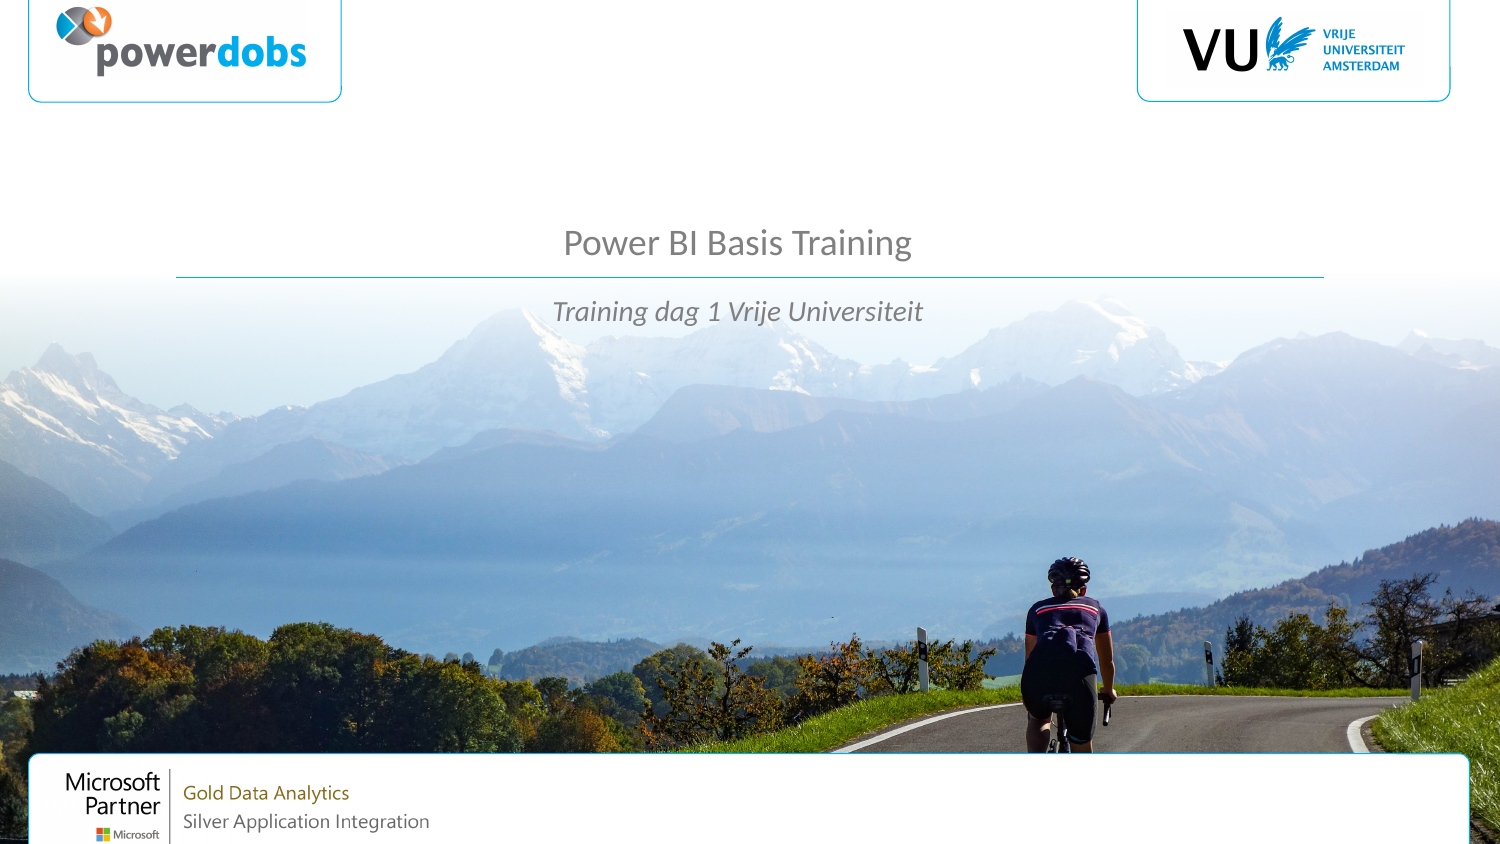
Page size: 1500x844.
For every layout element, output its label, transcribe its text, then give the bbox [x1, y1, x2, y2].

picture [0, 131, 1500, 844]
text_box [0, 0, 1500, 131]
text_box Logo klant hier [1136, 0, 1452, 103]
picture [49, 1, 307, 80]
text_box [38, 760, 492, 844]
picture [1165, 11, 1423, 88]
text_box [27, 0, 343, 104]
